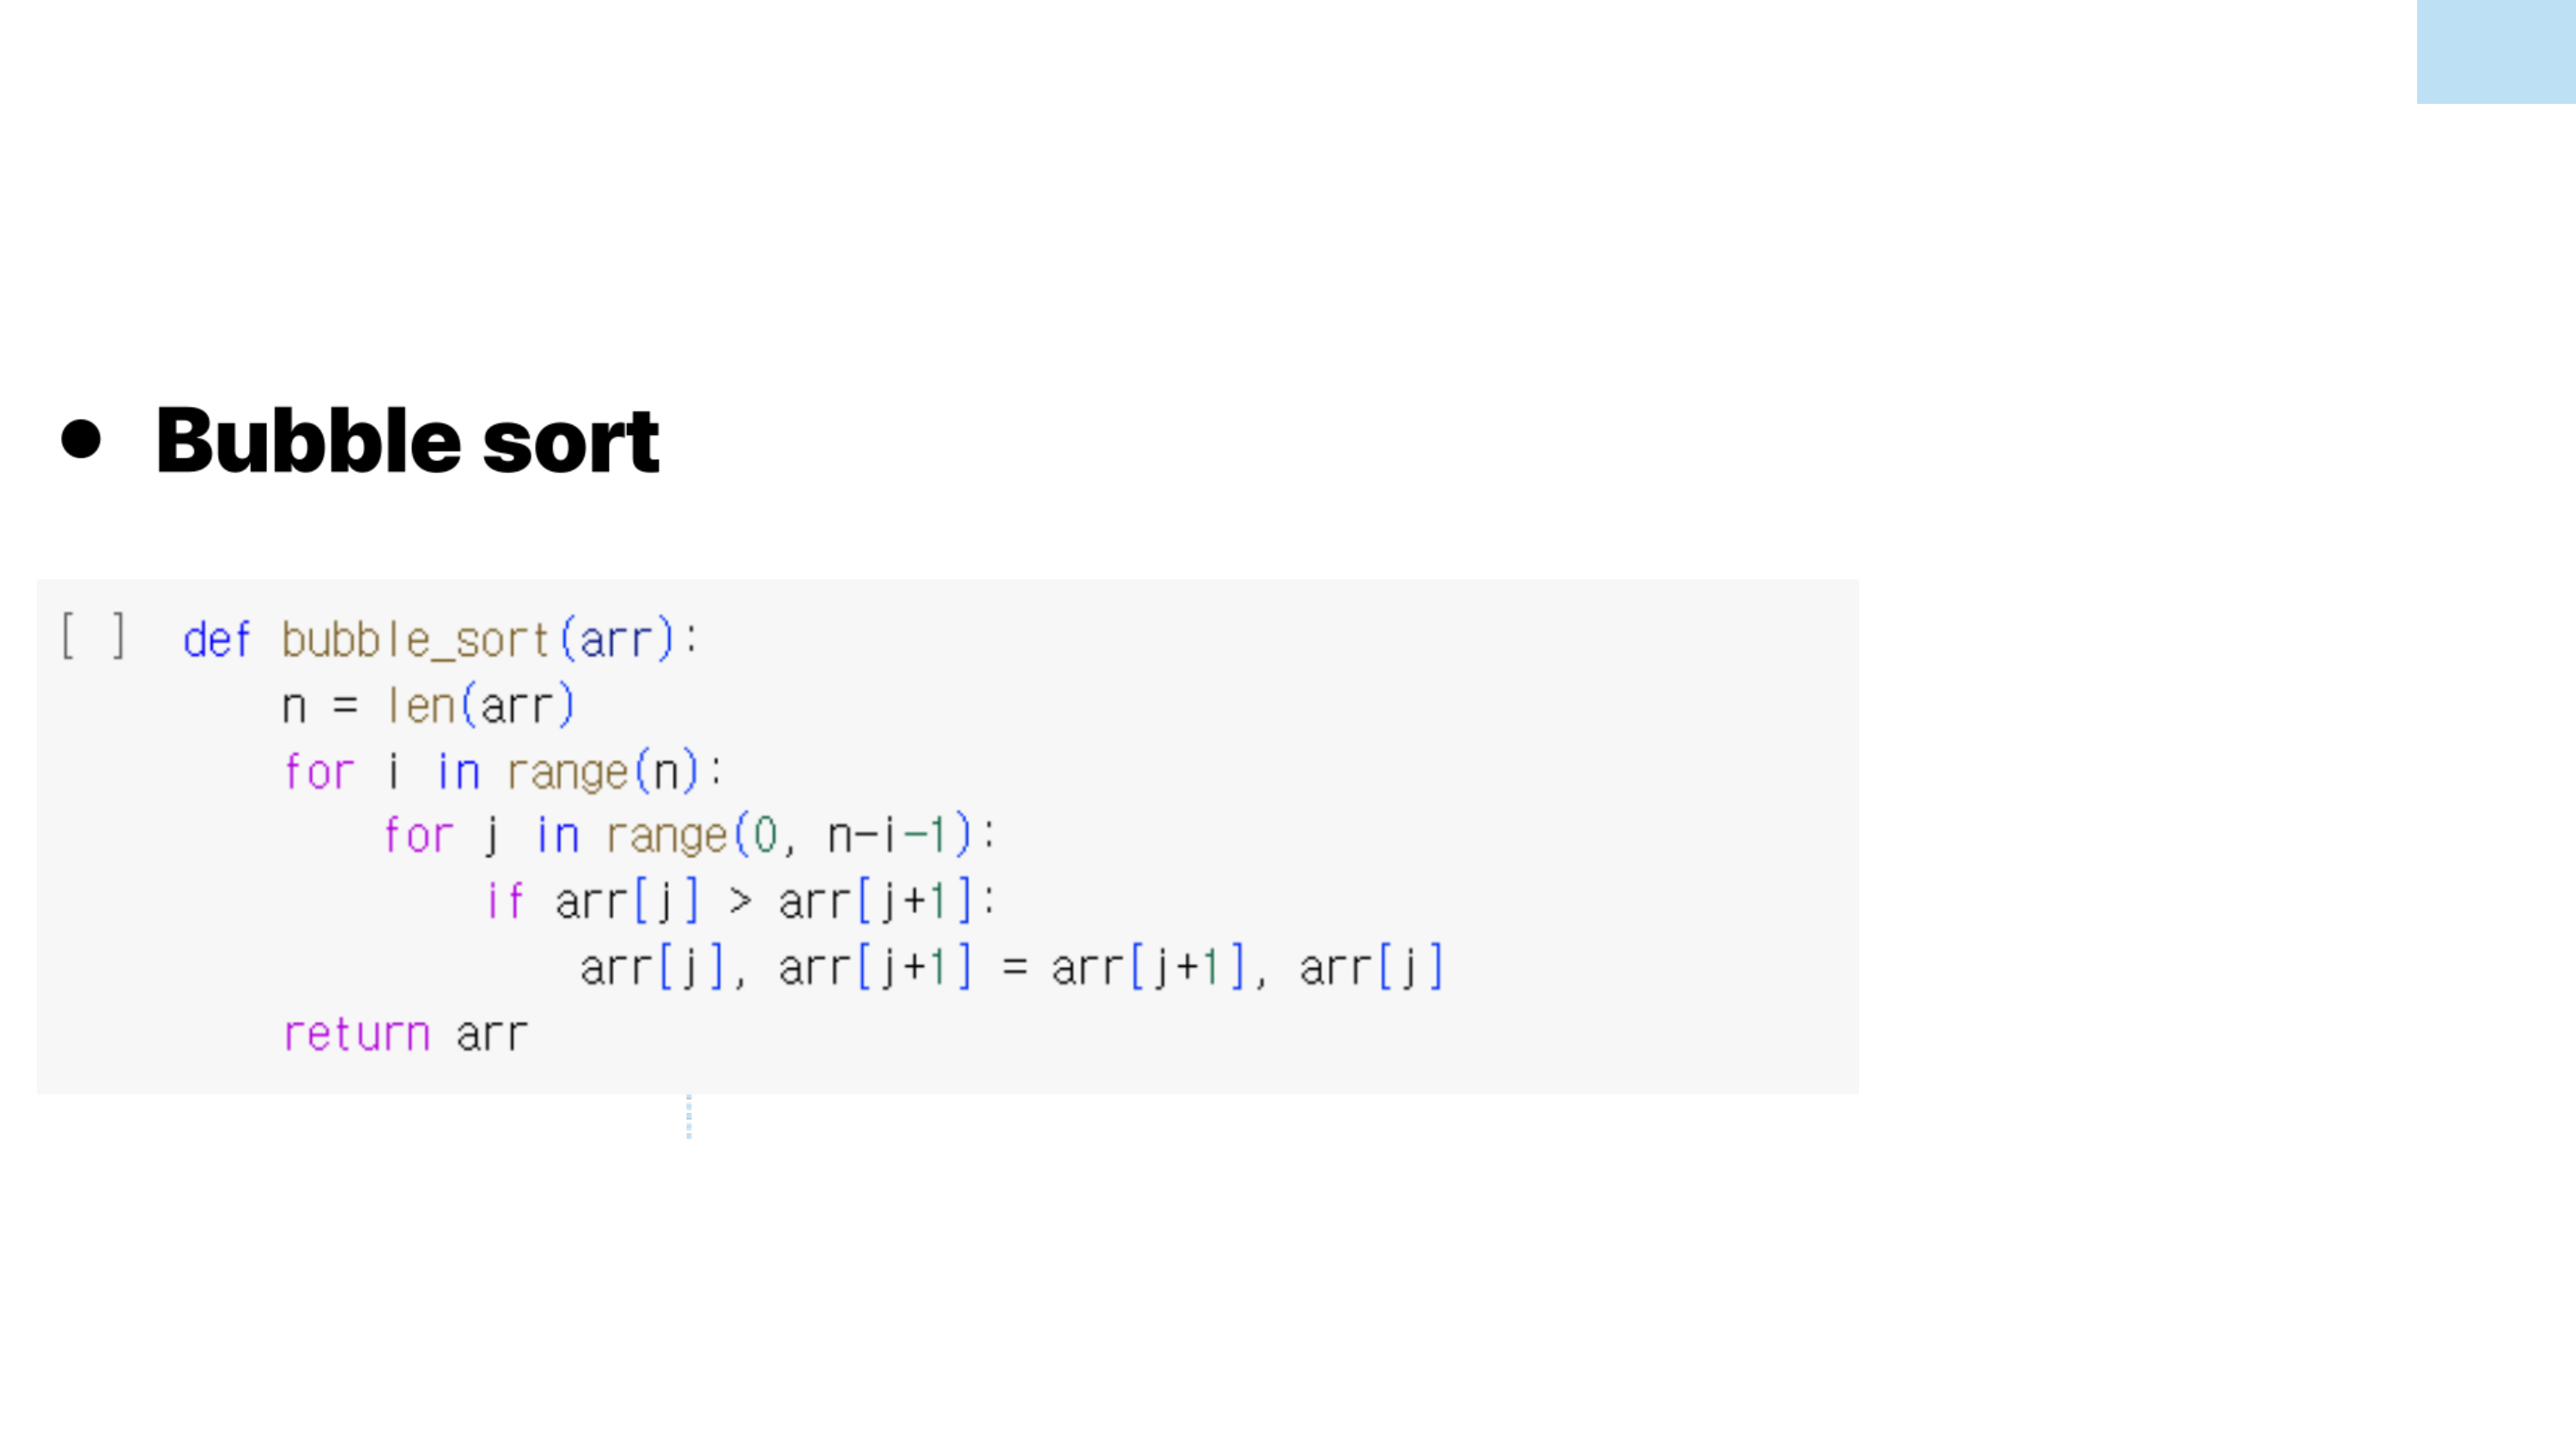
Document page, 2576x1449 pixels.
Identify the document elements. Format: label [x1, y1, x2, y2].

picture [687, 1106, 691, 1138]
text_box [37, 579, 1859, 1094]
text_box [2416, 0, 2576, 104]
picture [0, 327, 772, 592]
